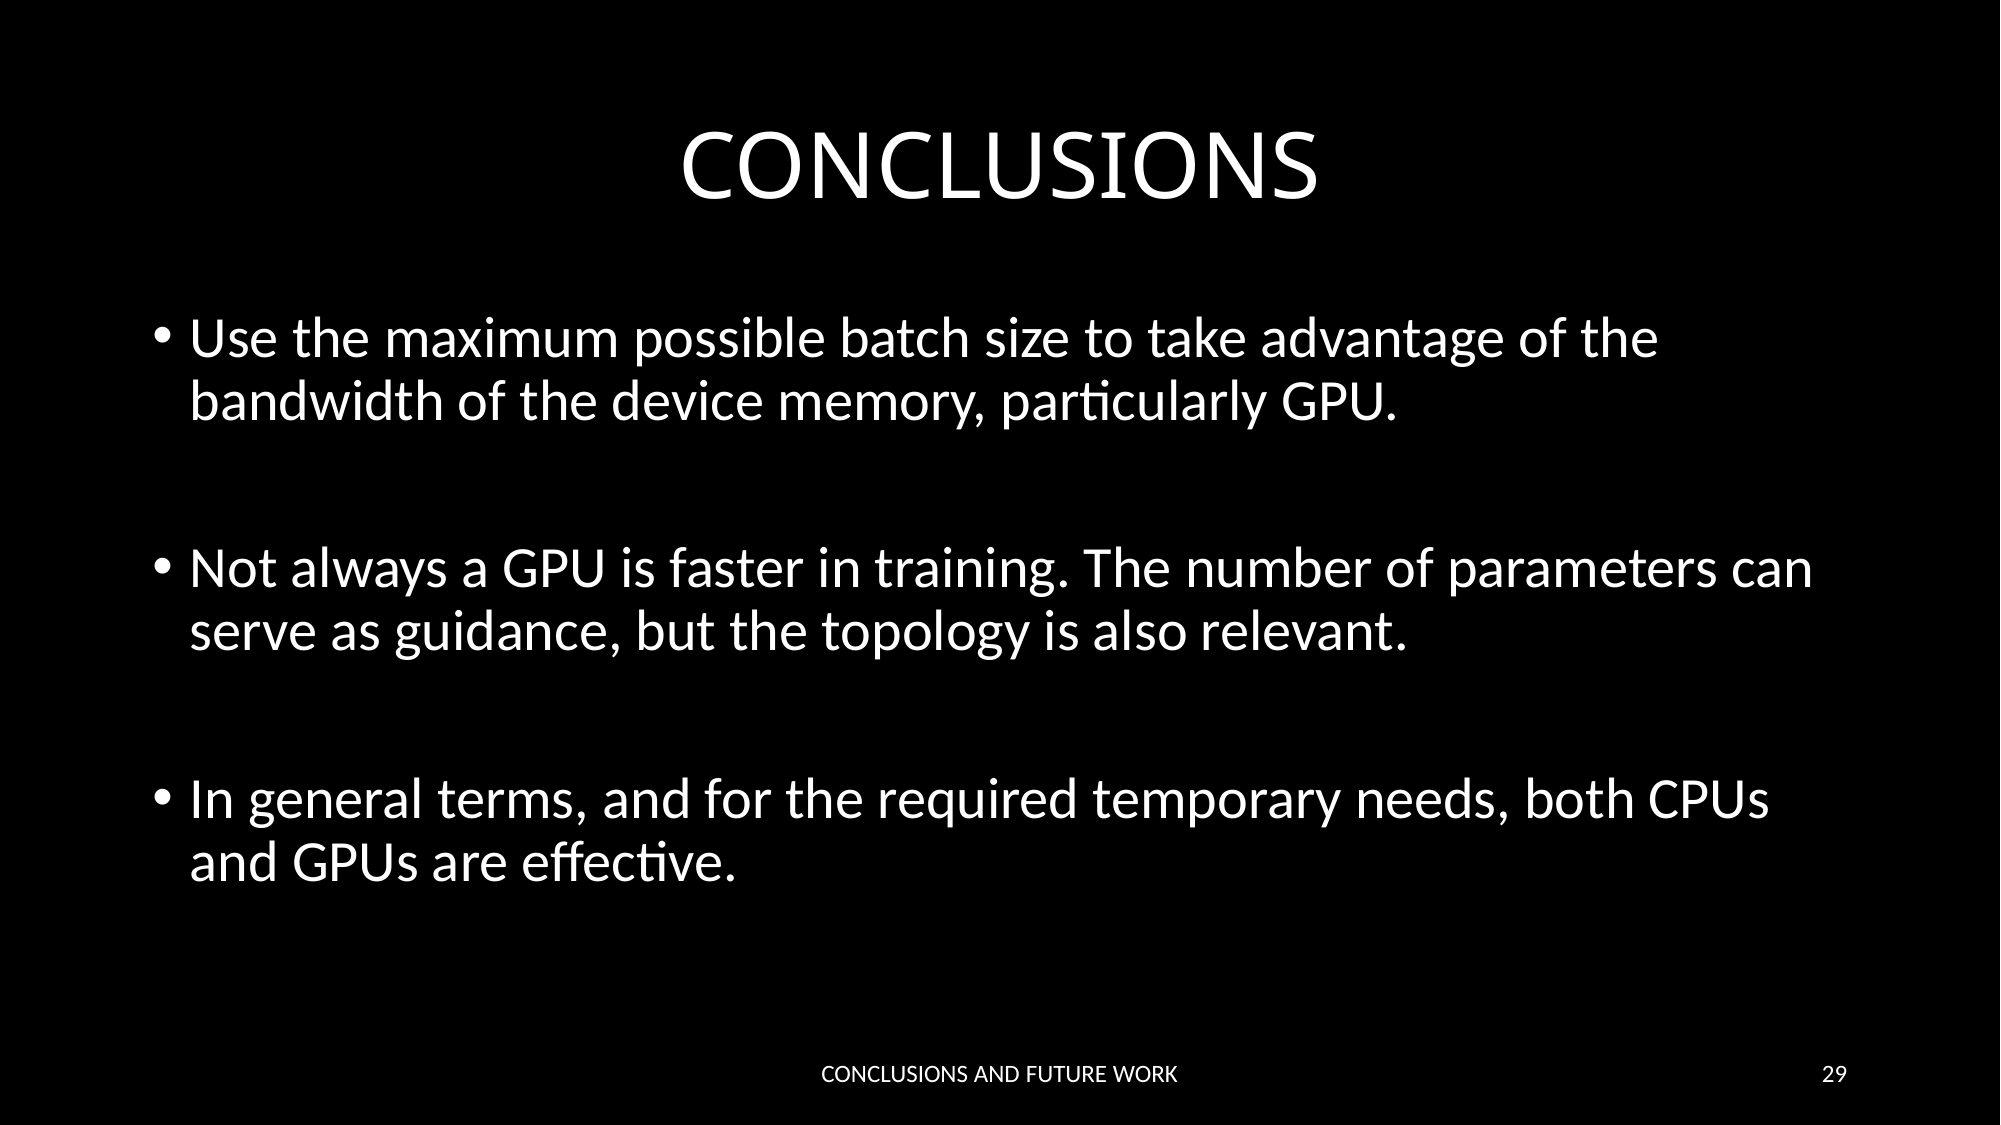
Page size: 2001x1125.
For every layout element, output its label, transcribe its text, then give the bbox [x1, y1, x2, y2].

slide_number 29 [1412, 1042, 1863, 1103]
list Use the maximum possible batch size to take advantage of the bandwidth of the device memory, particularly GPU. Not always a GPU is faster in training. The number of parameters can serve as guidance, but the topology is also relevant. In general terms, and for the required temporary needs, both CPUs and GPUs are effective. [137, 299, 1863, 1014]
title CONCLUSIONS [137, 59, 1863, 278]
footer CONCLUSIONS AND FUTURE WORK [662, 1042, 1338, 1103]
